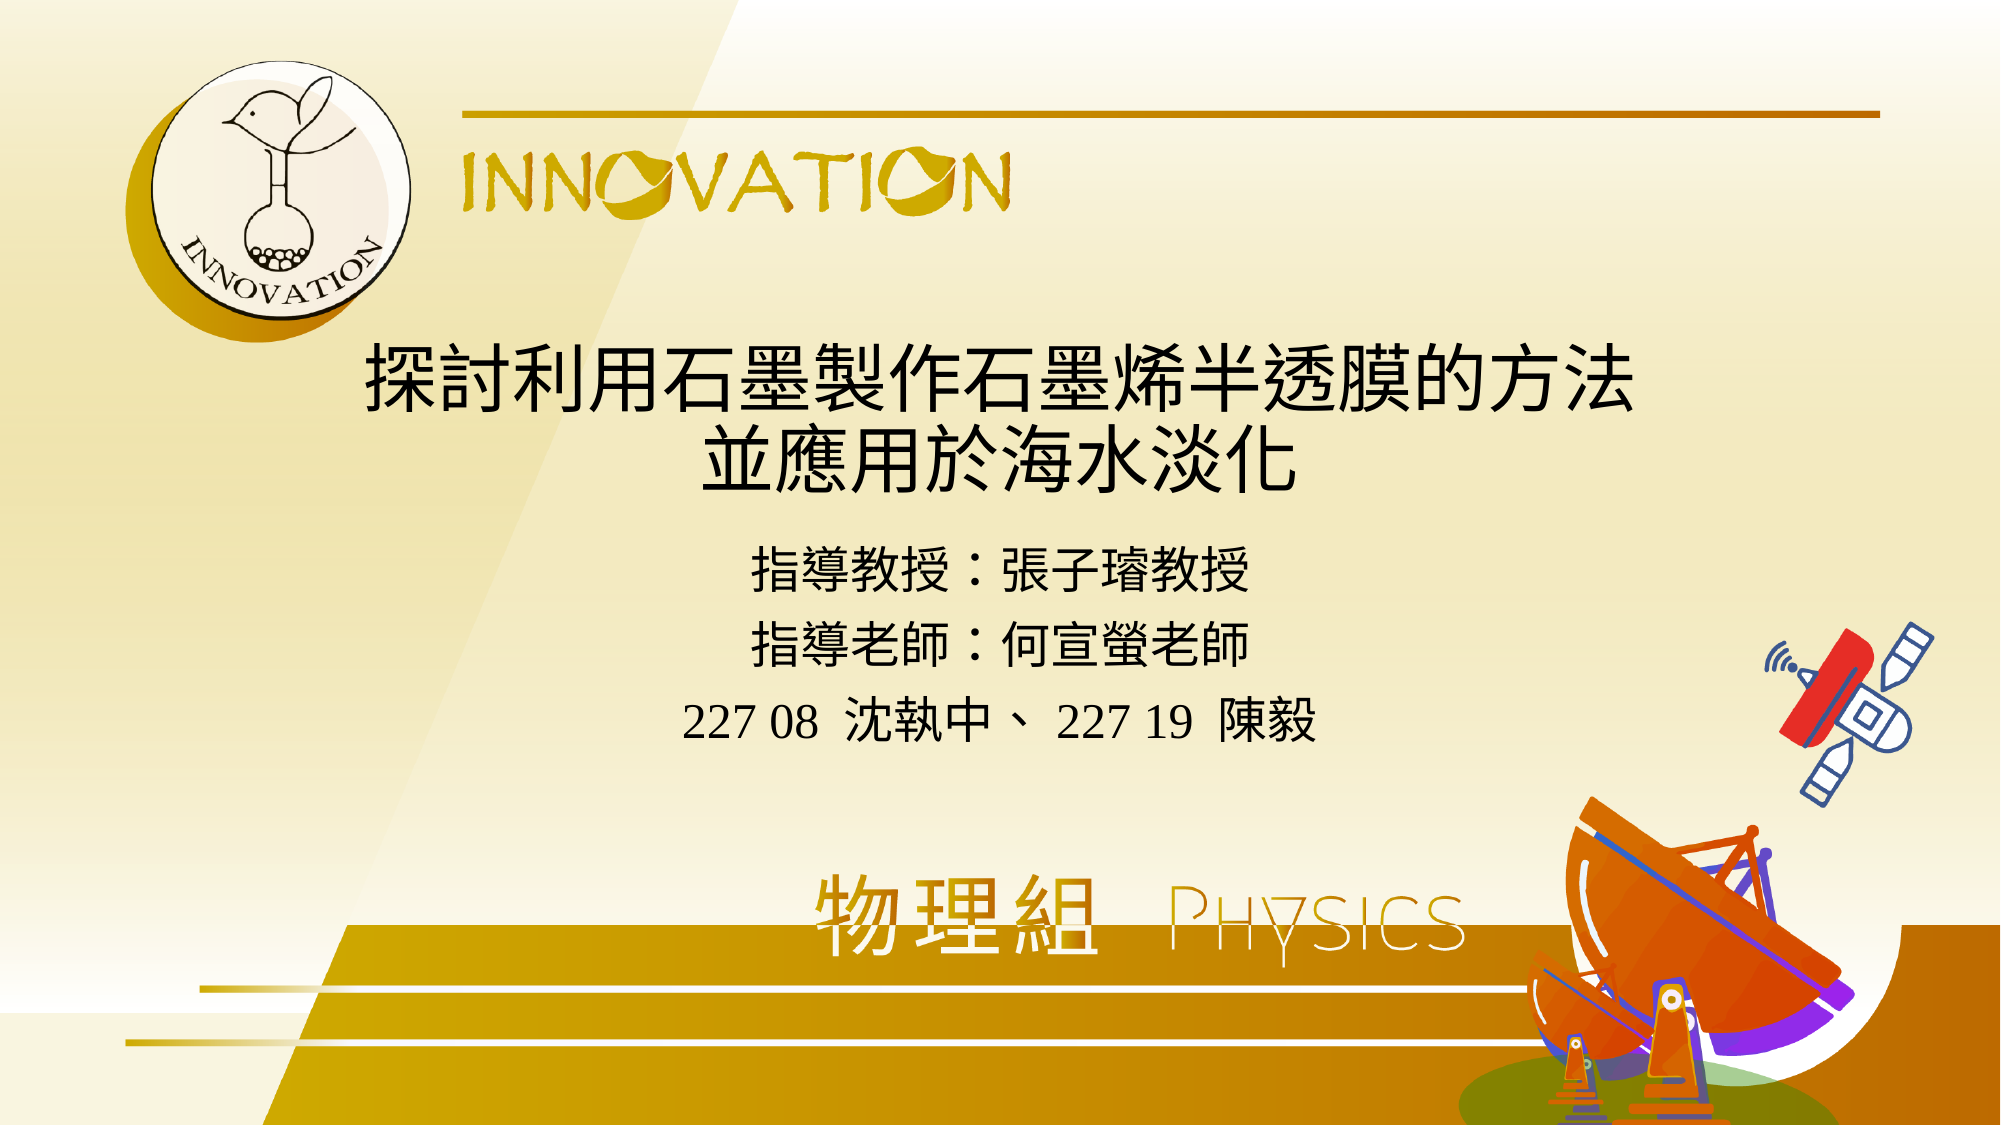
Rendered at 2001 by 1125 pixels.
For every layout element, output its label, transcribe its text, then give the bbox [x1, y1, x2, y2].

text_box 指導教授：張子璿教授 指導老師：何宣螢老師 227 08 沈執中、227 19 陳毅 [249, 538, 1750, 901]
text_box 探討利用石墨製作石墨烯半透膜的方法 並應用於海水淡化 [225, 119, 1775, 512]
picture [0, 0, 2001, 1125]
